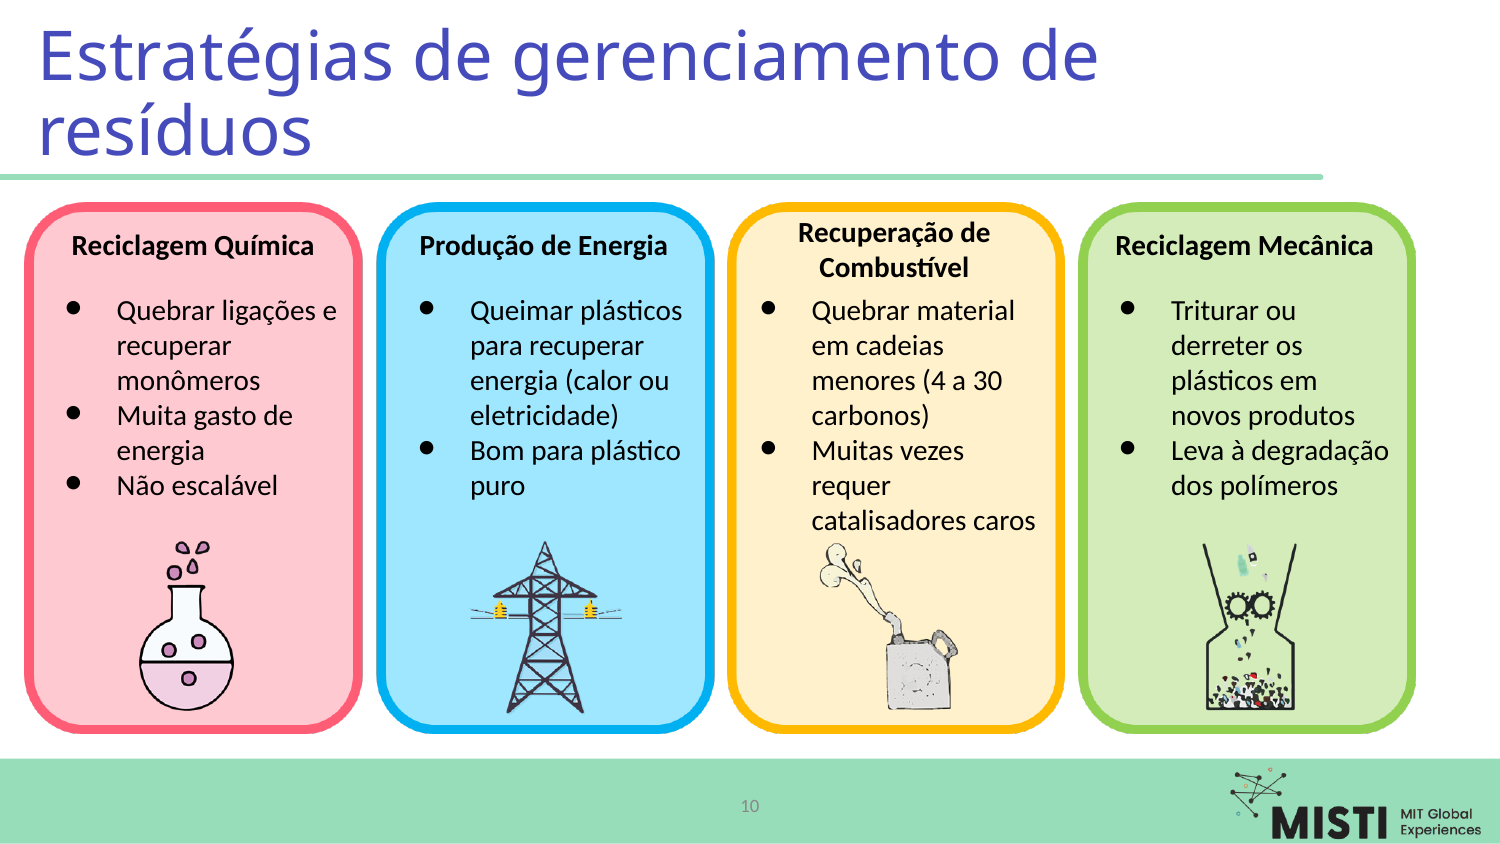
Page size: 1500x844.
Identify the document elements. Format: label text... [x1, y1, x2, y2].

picture [24, 202, 426, 734]
title Estratégias de gerenciamento de resíduos [26, 14, 1321, 174]
picture [1215, 758, 1500, 844]
slide_number 10 [581, 782, 919, 827]
picture [665, 202, 1416, 734]
text_box [0, 758, 1213, 844]
picture [387, 213, 704, 724]
